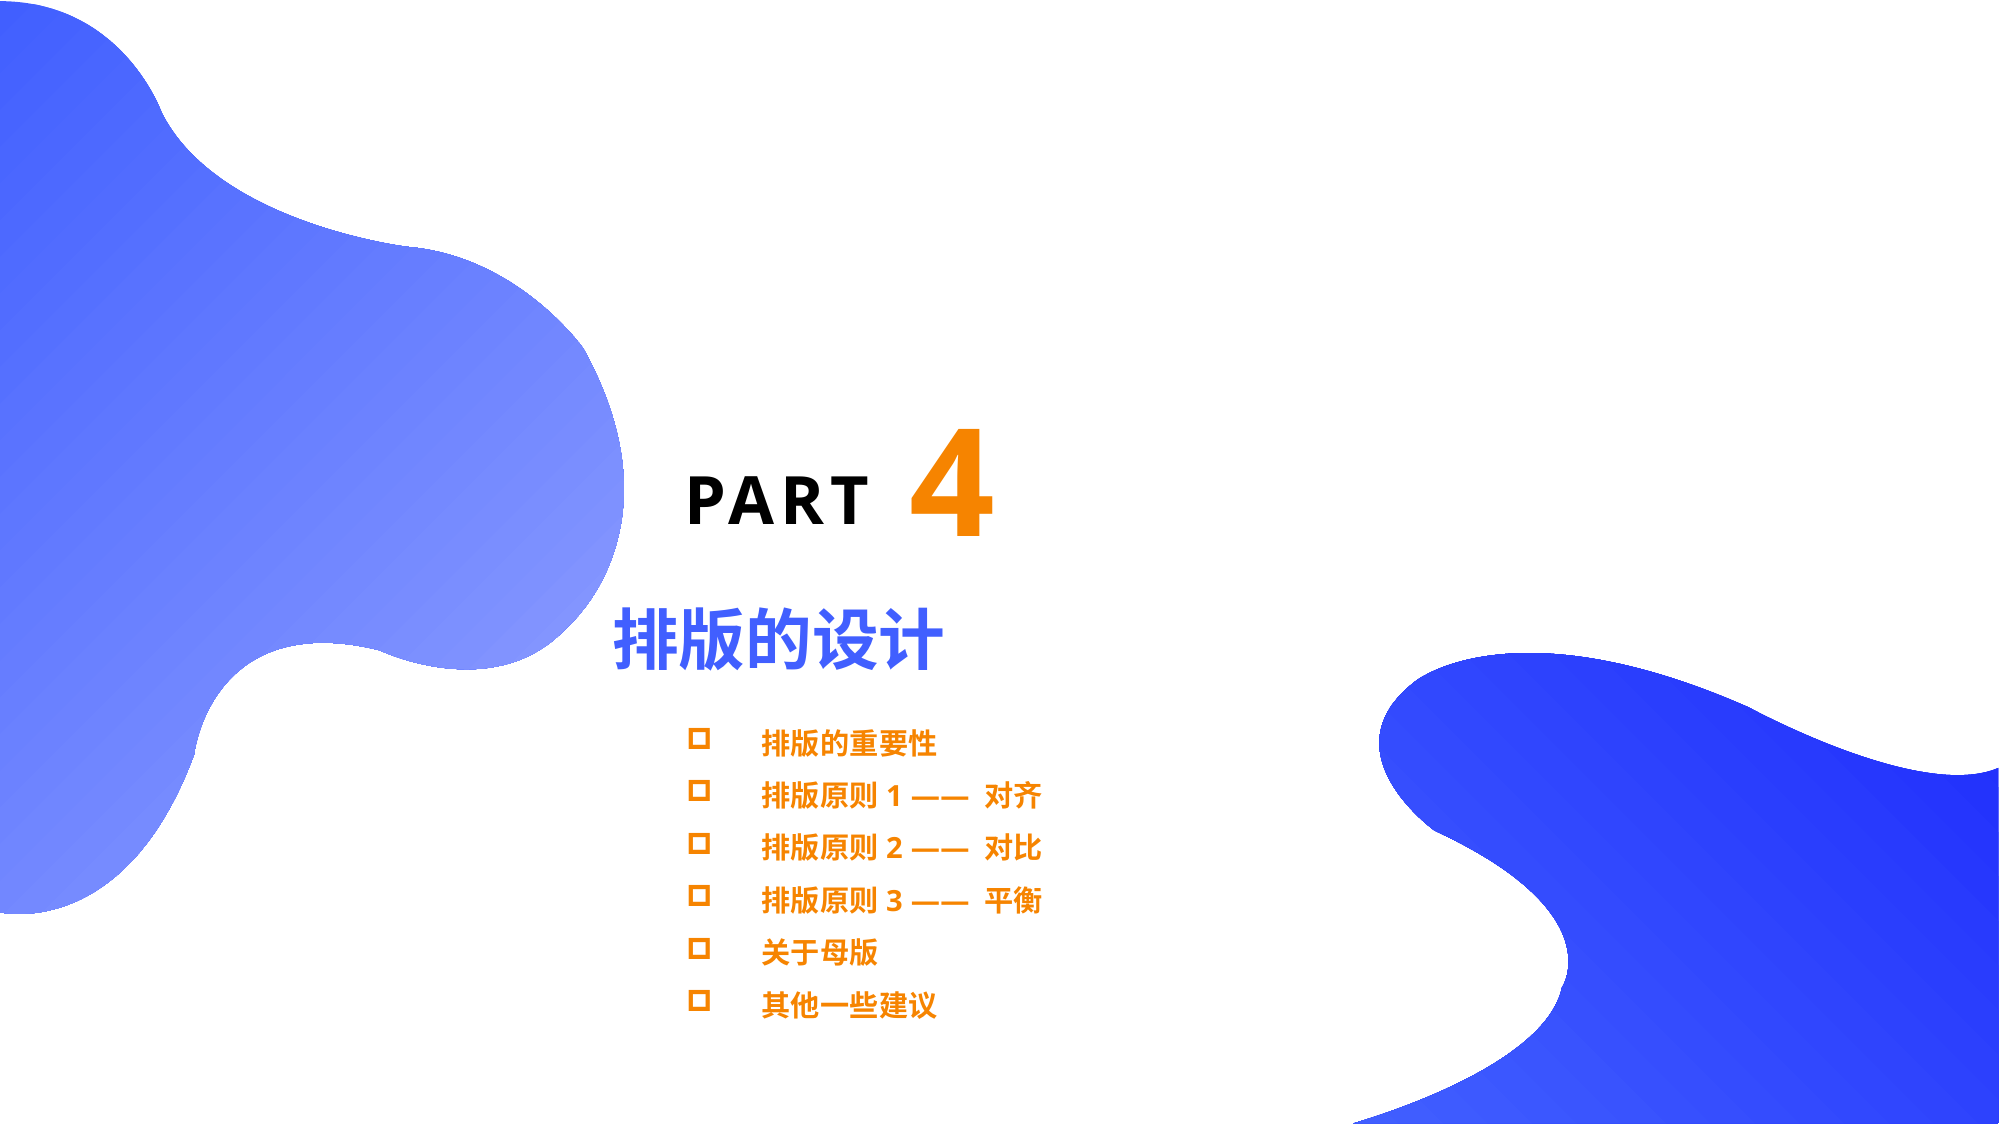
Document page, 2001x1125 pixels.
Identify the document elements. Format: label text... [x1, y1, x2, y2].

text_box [586, 379, 988, 576]
text_box [1353, 653, 1999, 1124]
text_box 排版的重要性 排版原则1 —— 对齐 排版原则2 —— 对比 排版原则3 —— 平衡 关于母版 其他一些建议 [671, 700, 1303, 1030]
text_box 排版的设计 [597, 590, 1202, 685]
text_box [0, 1, 605, 914]
